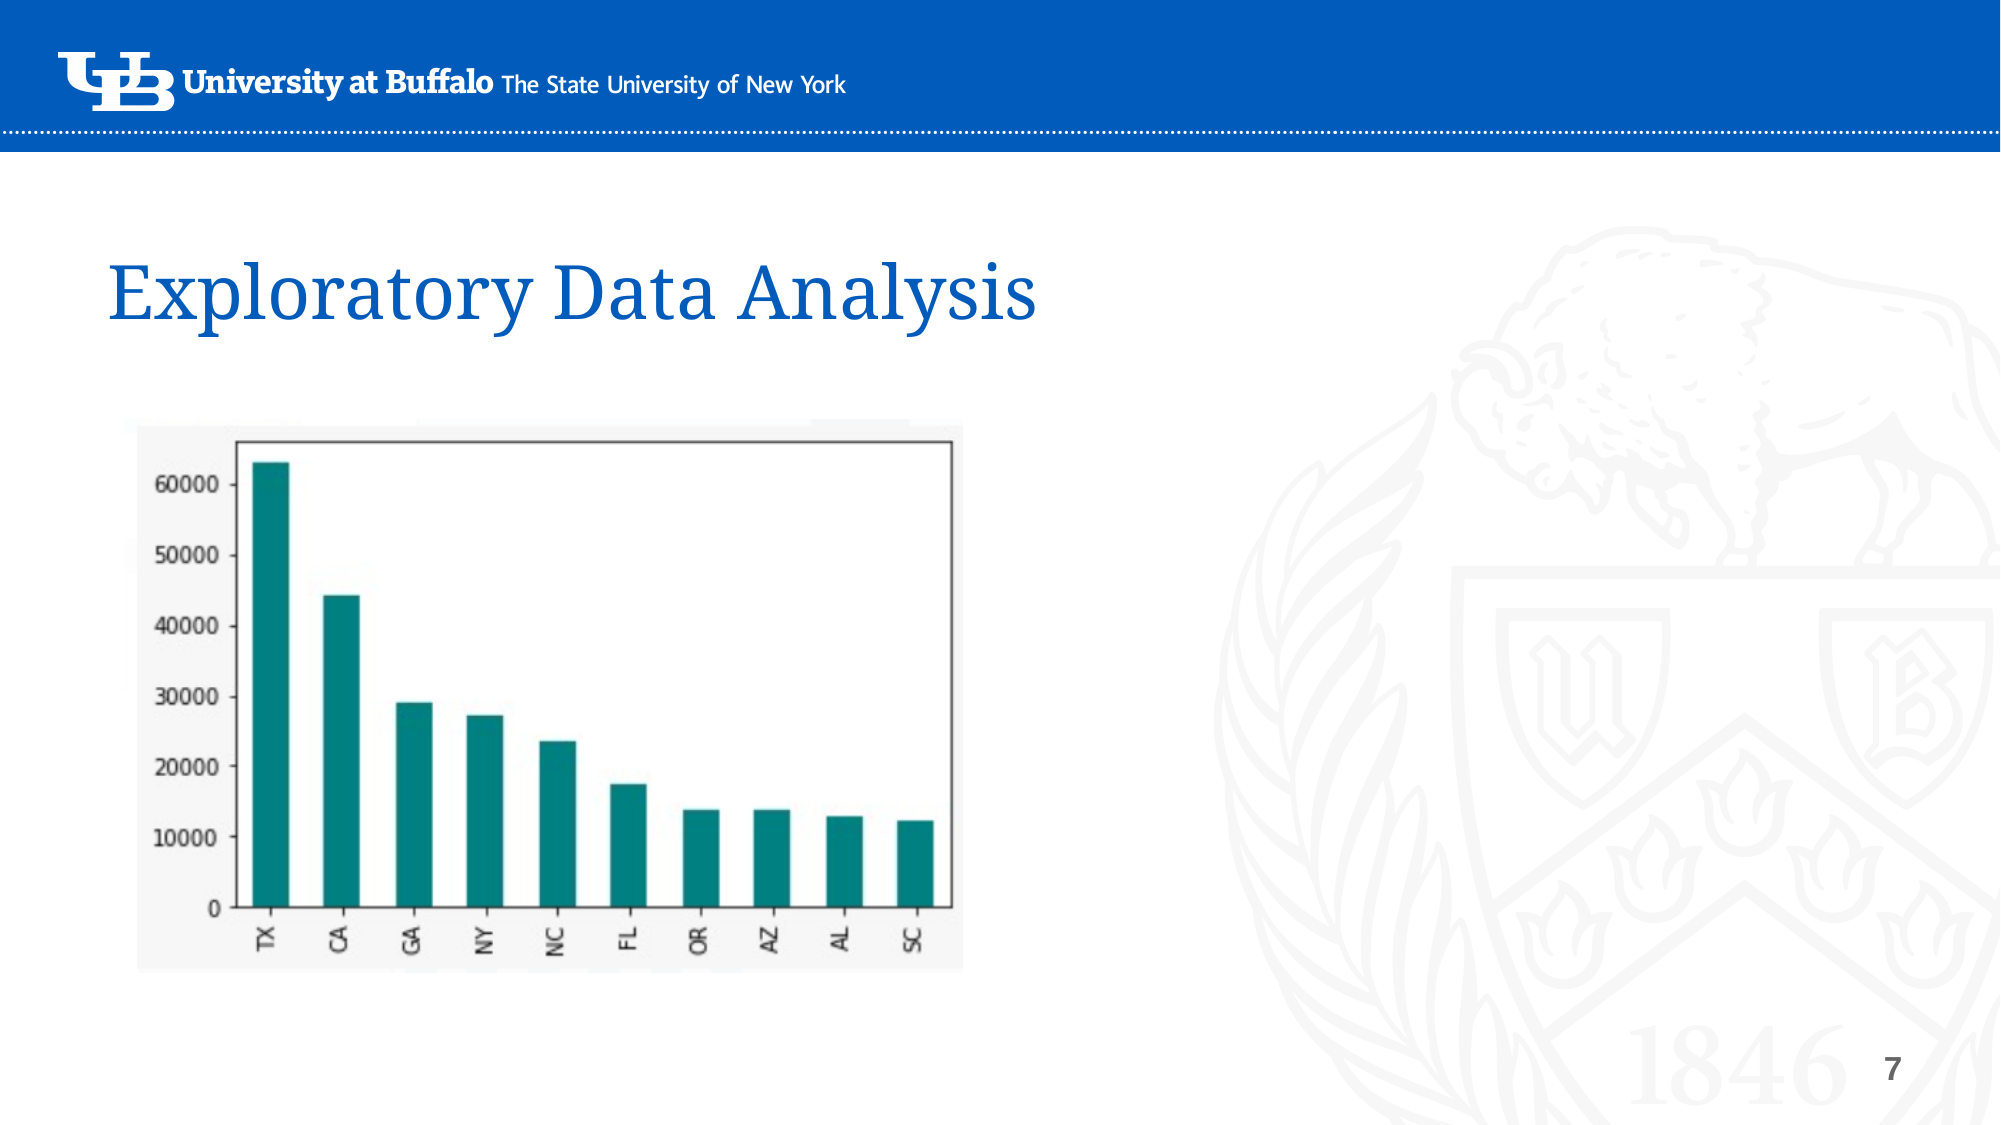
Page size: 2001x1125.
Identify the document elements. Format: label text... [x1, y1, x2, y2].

picture [0, 0, 2001, 1125]
title Exploratory Data Analysis [93, 246, 1234, 343]
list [123, 419, 963, 973]
footer 7 [1242, 1036, 1918, 1097]
